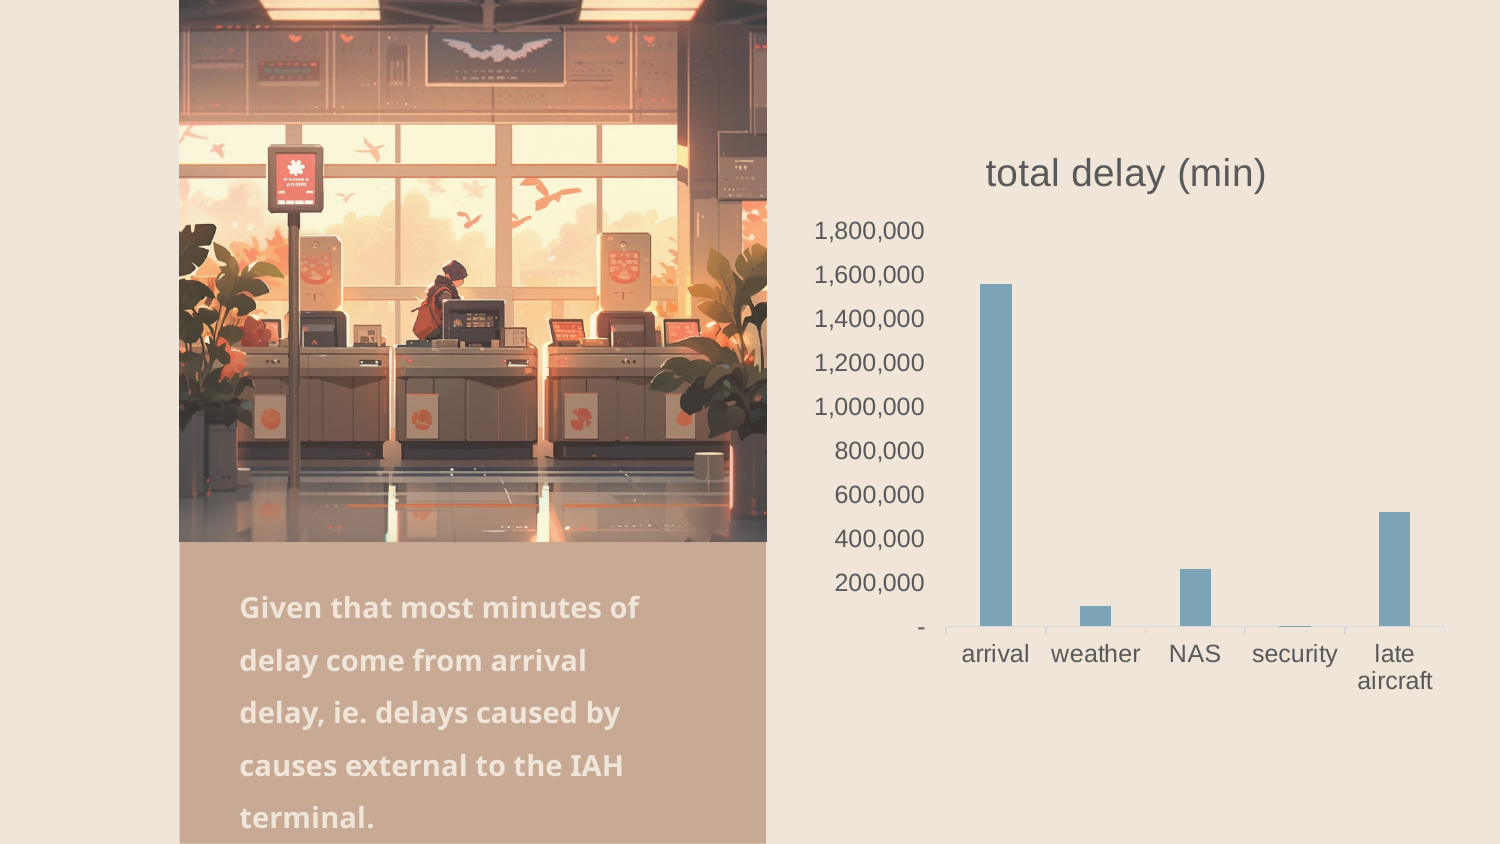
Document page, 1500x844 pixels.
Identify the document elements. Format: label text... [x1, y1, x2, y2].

text_box [178, 548, 768, 844]
chart [794, 119, 1459, 707]
text_box Given that most minutes of delay come from arrival delay, ie. delays caused by causes external to the IAH terminal. [224, 564, 686, 842]
picture [179, 0, 767, 543]
